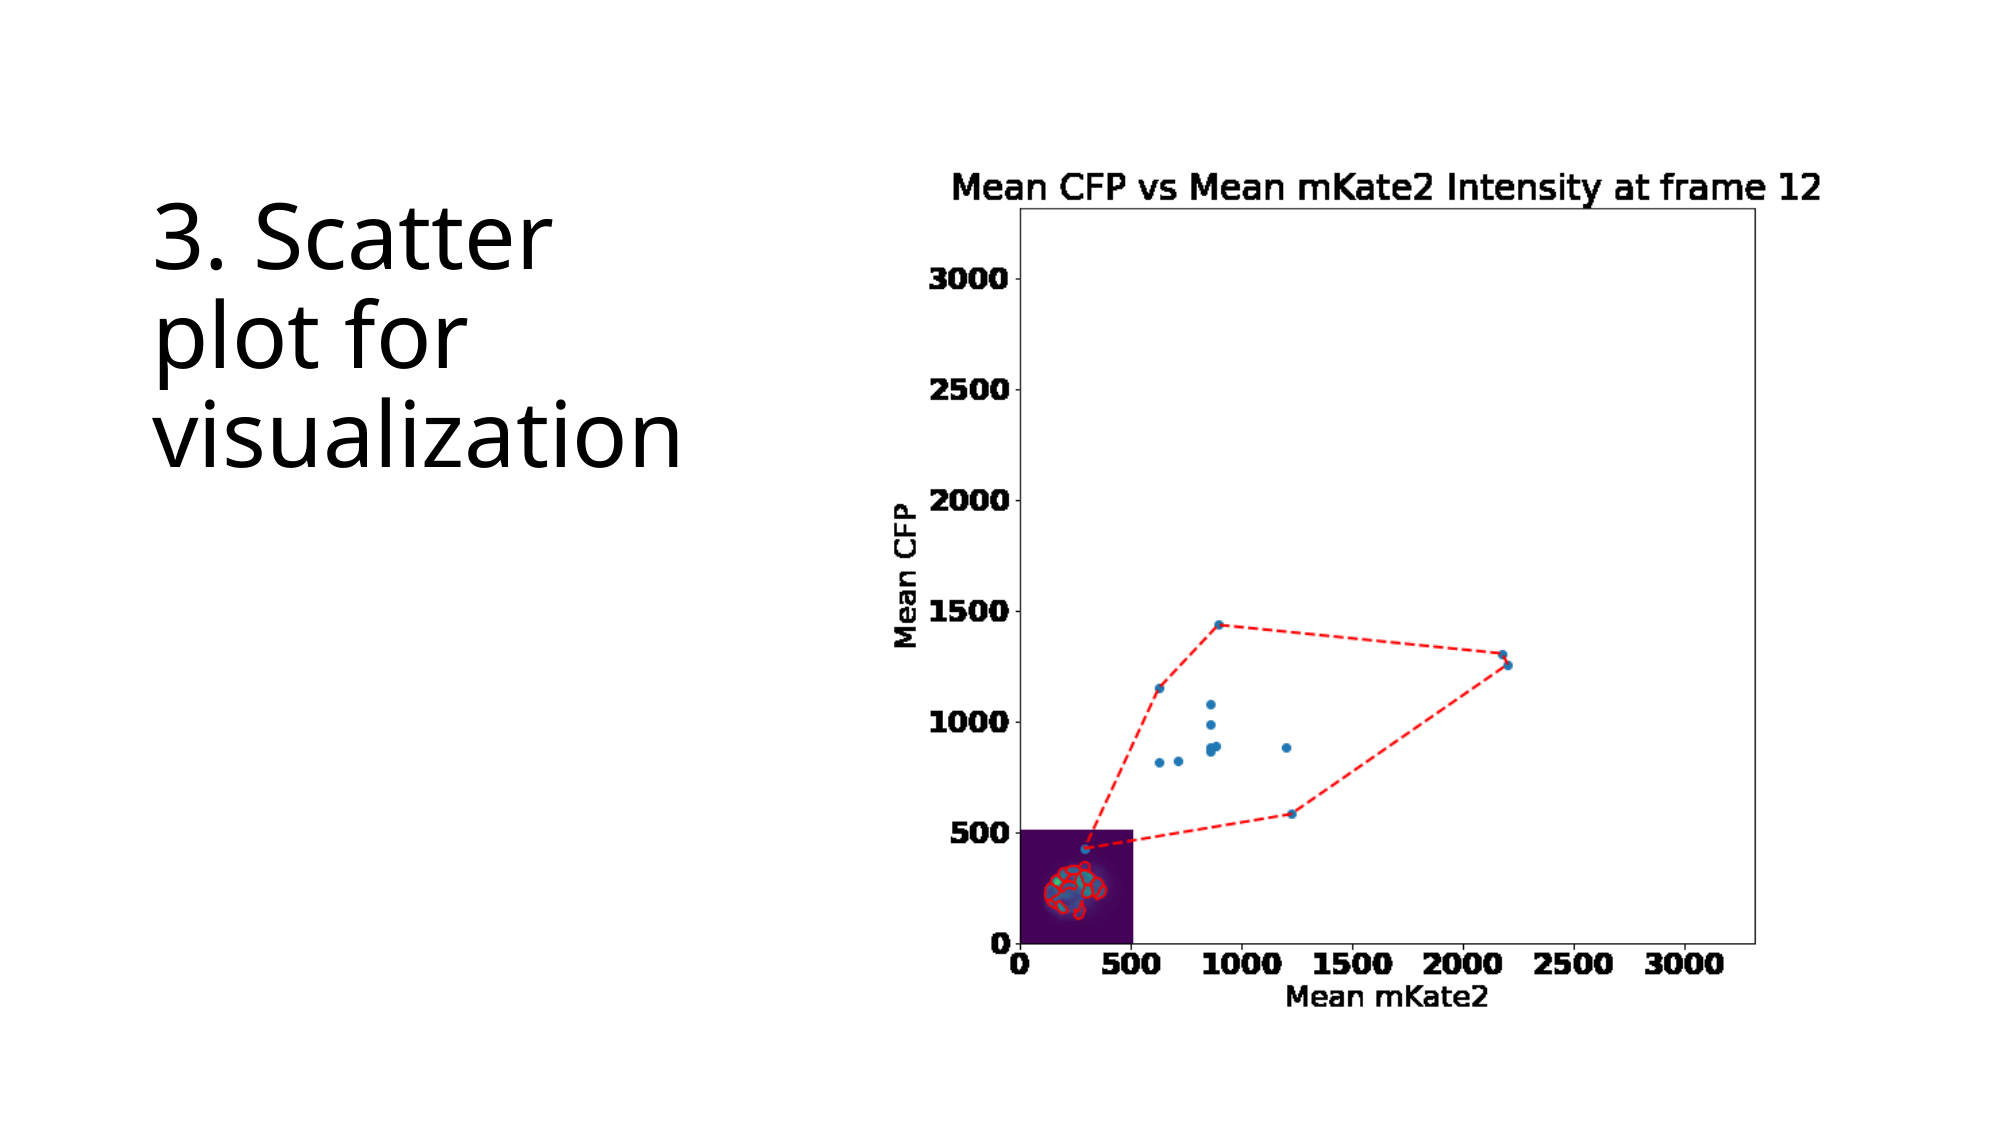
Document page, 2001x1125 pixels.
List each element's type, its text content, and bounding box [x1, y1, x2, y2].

title 3. Scatter plot for visualization [137, 59, 756, 618]
picture [789, 92, 1956, 1065]
